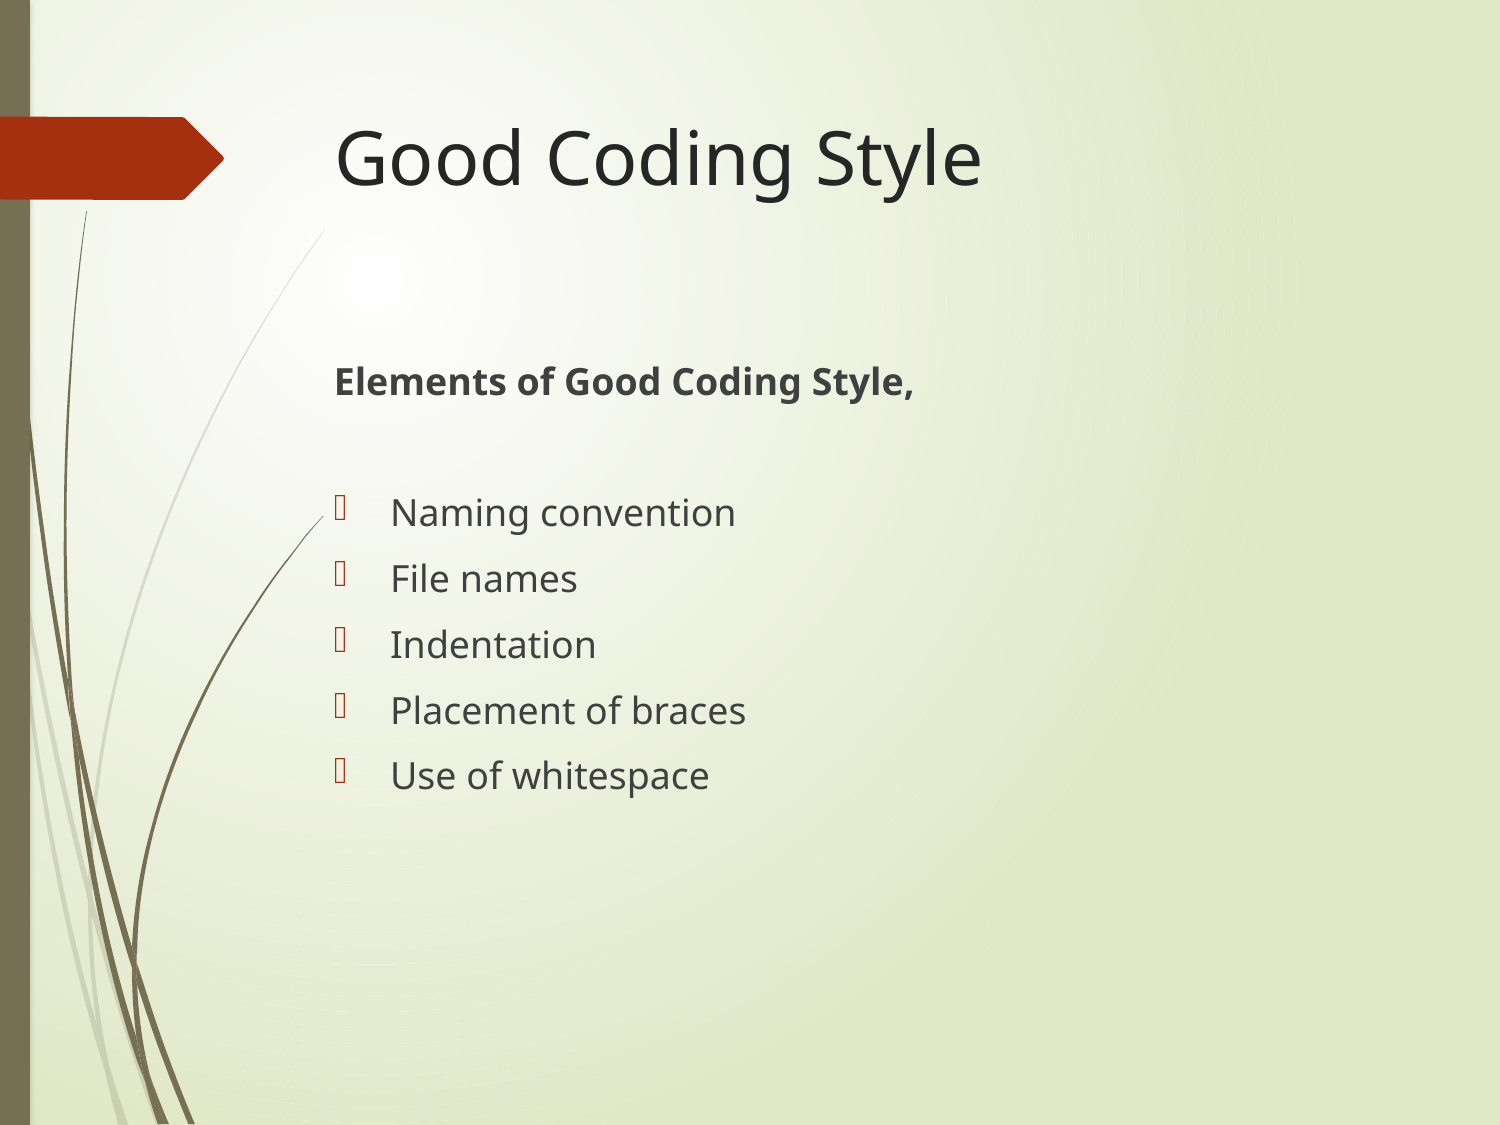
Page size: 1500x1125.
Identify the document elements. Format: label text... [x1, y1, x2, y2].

title Good Coding Style [319, 102, 1400, 313]
list Elements of Good Coding Style, Naming convention File names Indentation Placement of braces Use of whitespace [318, 350, 1400, 970]
